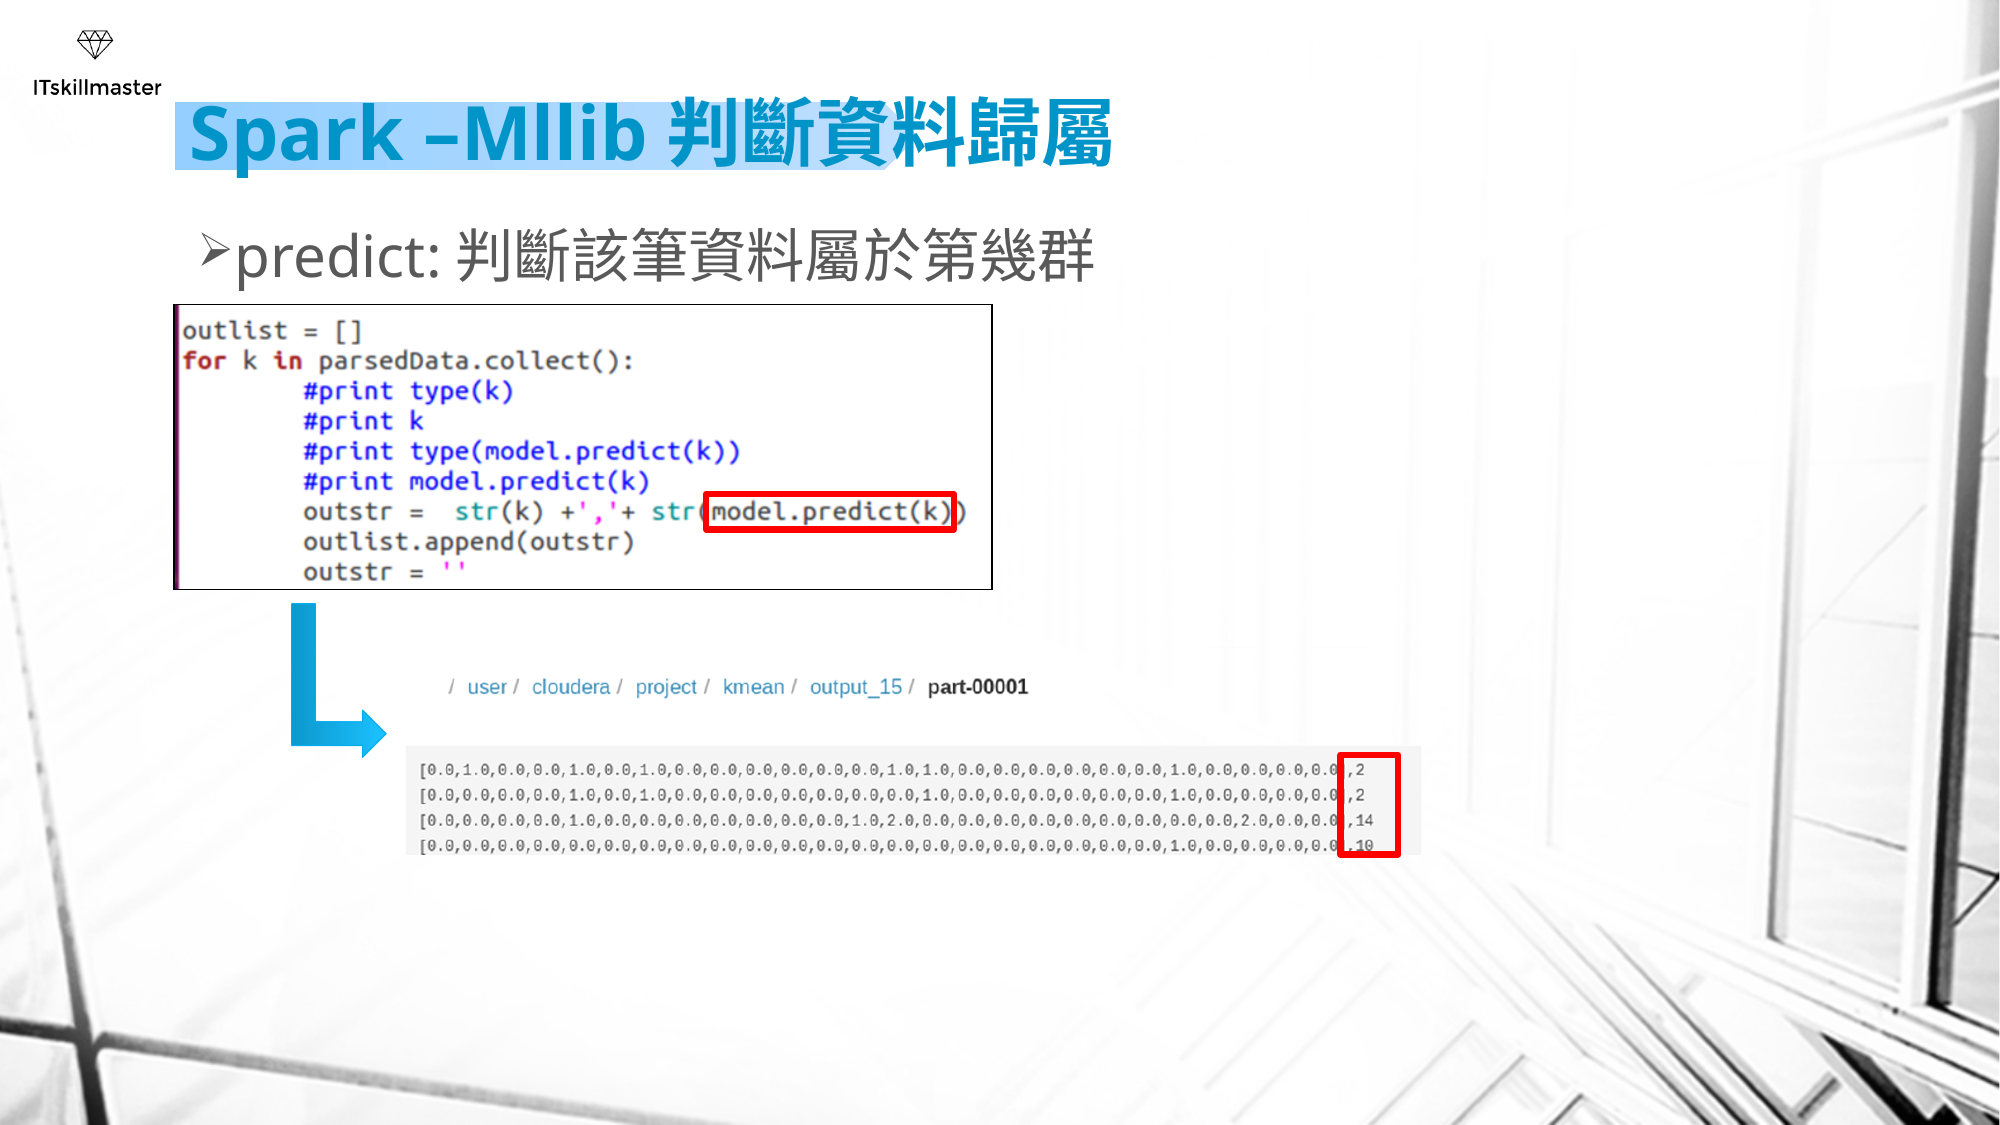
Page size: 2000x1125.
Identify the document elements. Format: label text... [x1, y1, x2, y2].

text_box [291, 603, 387, 758]
picture [0, 0, 2000, 1125]
title Spark –Mllib判斷資料歸屬 [174, 7, 1600, 183]
list predict:判斷該筆資料屬於第幾群 [174, 219, 1600, 988]
